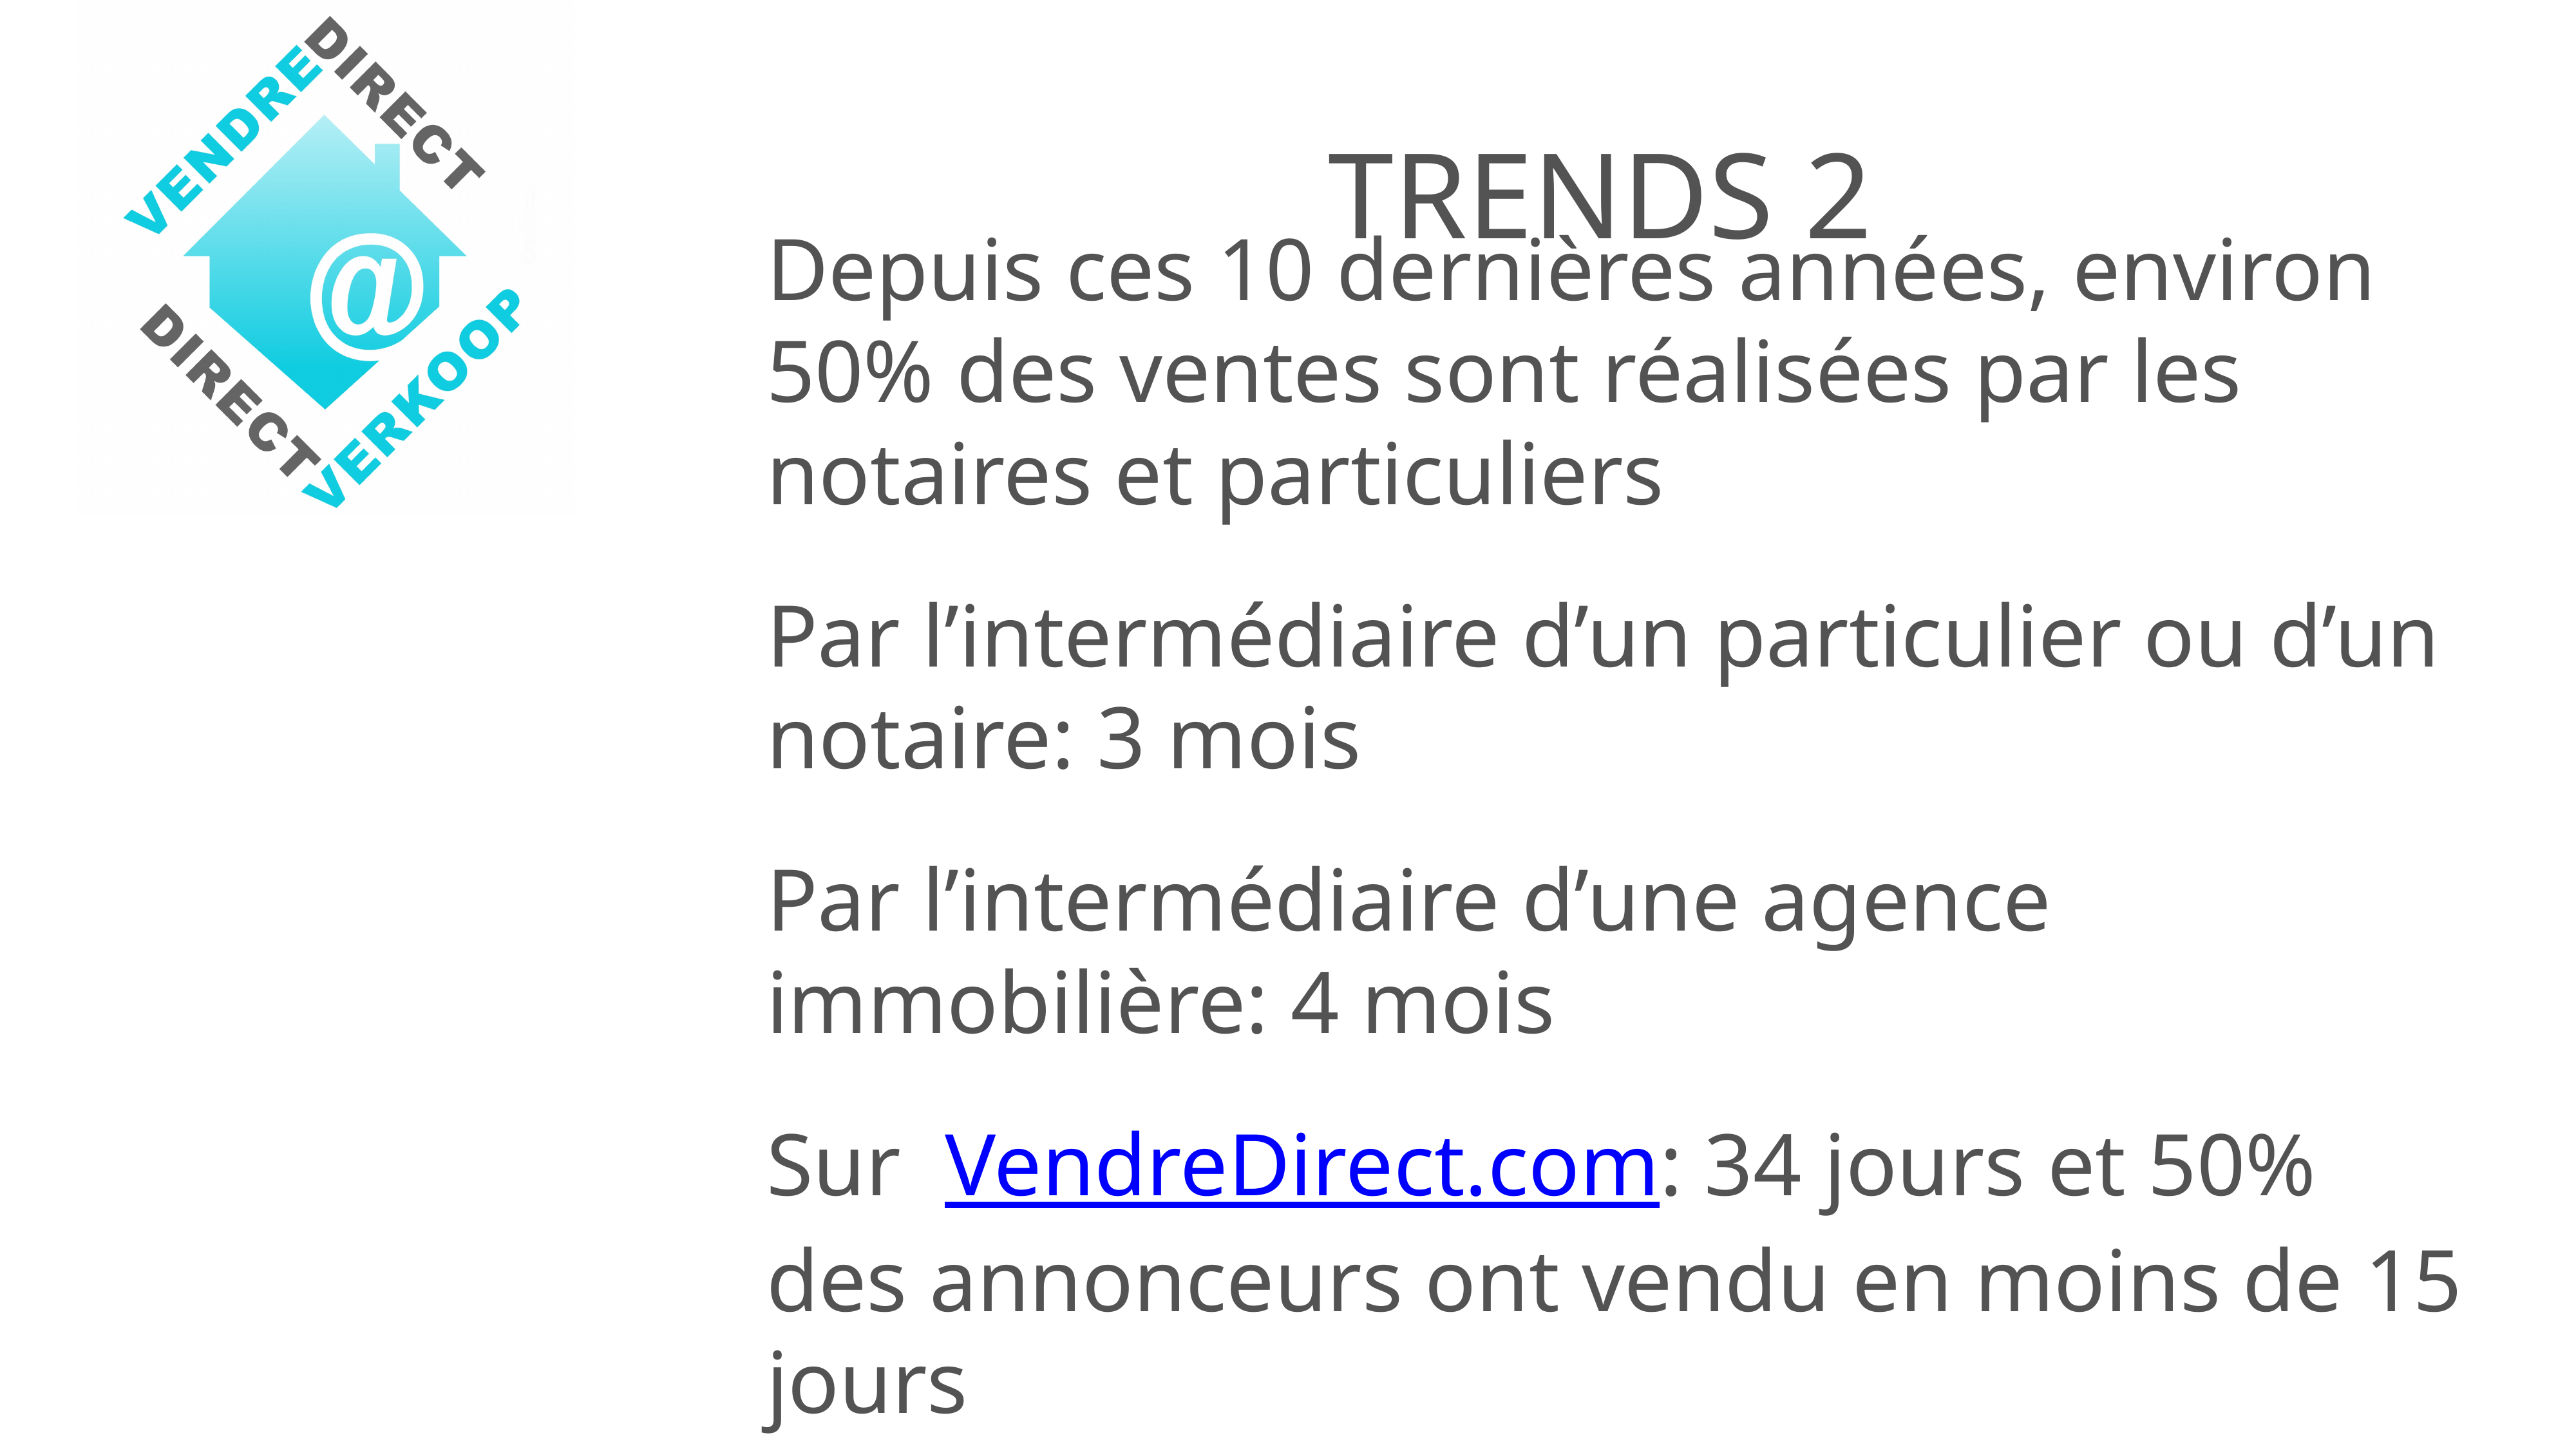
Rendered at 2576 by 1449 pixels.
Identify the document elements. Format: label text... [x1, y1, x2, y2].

text_box trends 2 [1321, 113, 1911, 270]
picture [75, 0, 575, 517]
list Depuis ces 10 dernières années, environ 50% des ventes sont réalisées par les notaires et particuliers Par l’intermédiaire d’un particulier ou d’un notaire: 3 mois Par l’intermédiaire d’une agence immobilière: 4 mois Sur VendreDirect.com: 34 jours et 50% des annonceurs ont vendu en moins de 15 jours [758, 309, 2473, 1336]
